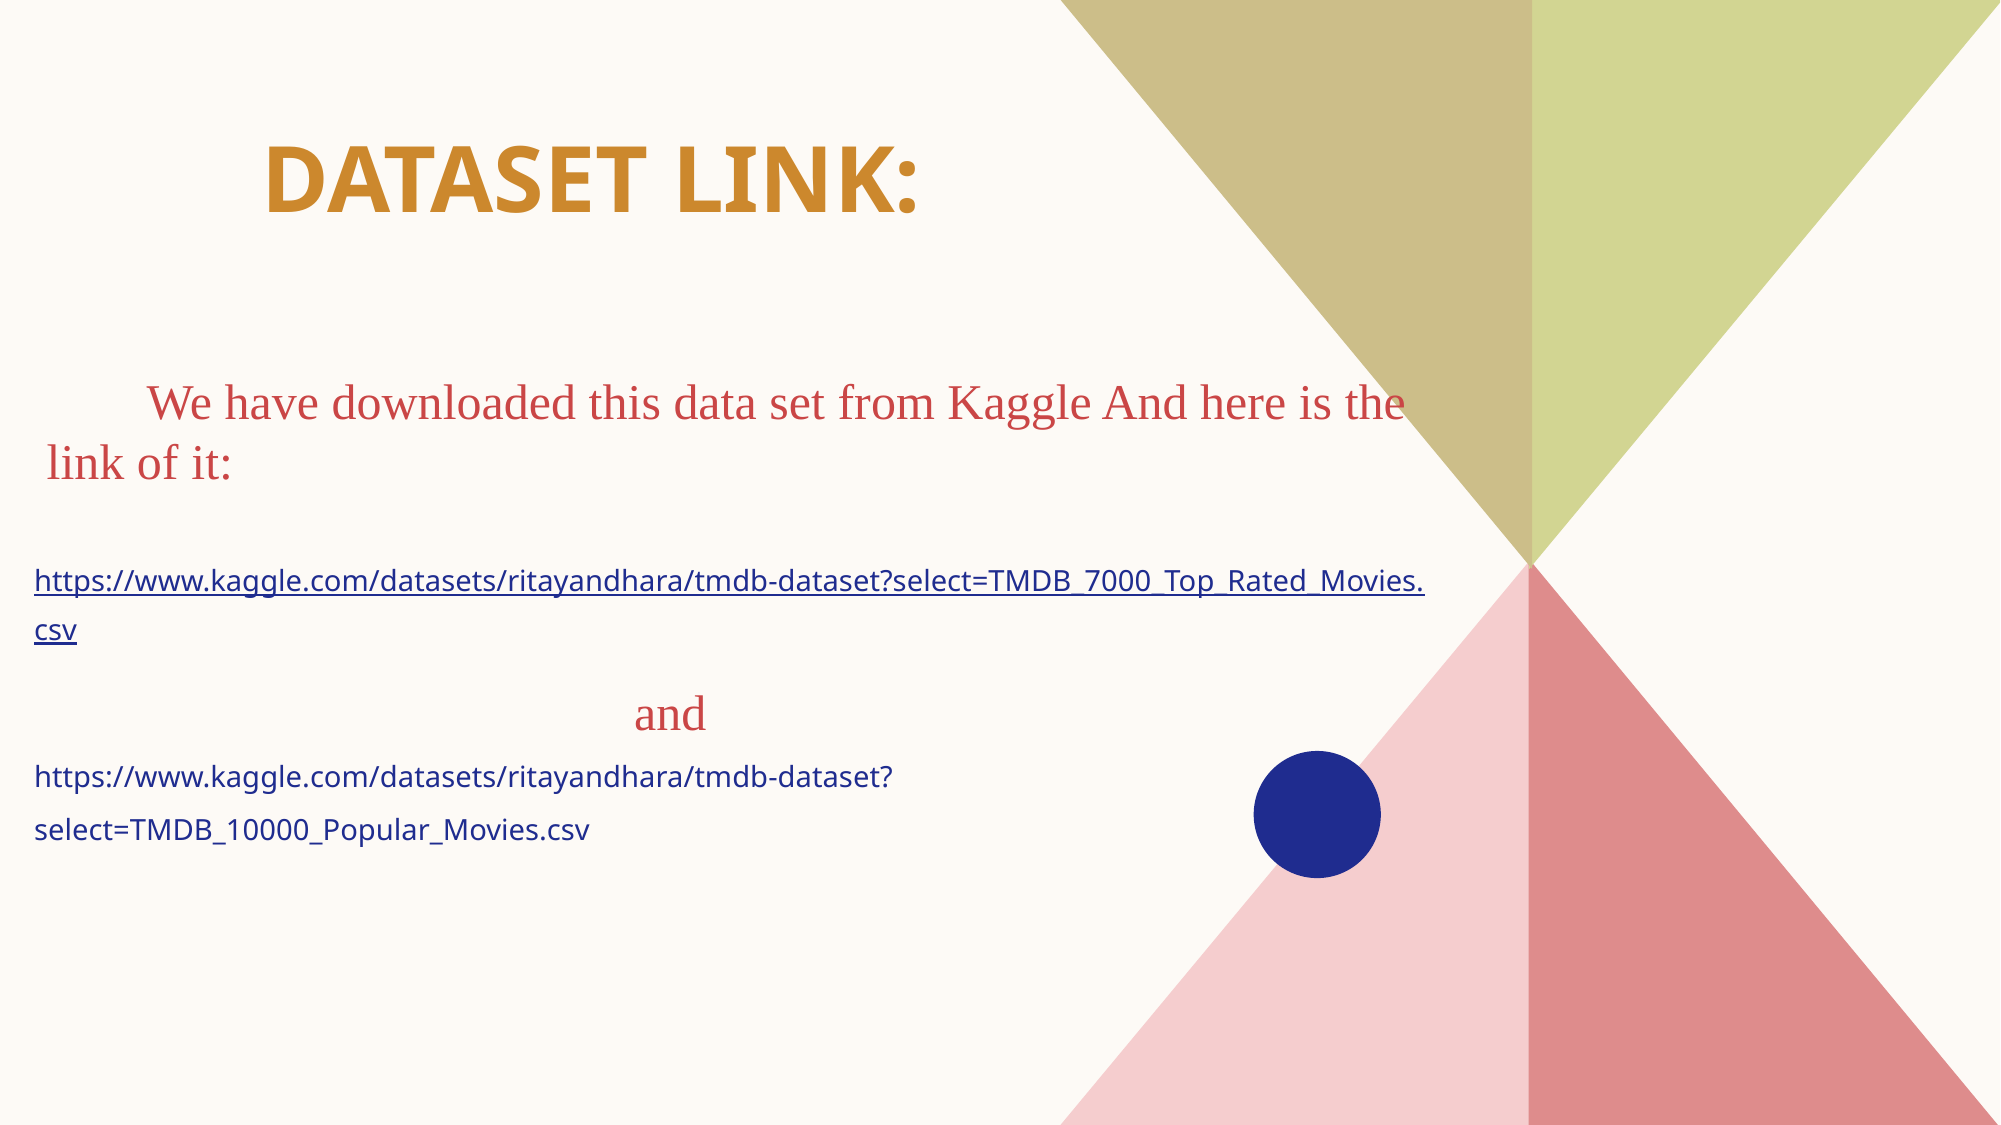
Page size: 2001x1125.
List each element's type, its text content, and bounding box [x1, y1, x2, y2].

list We have downloaded this data set from Kaggle And here is the link of it: https://www.kaggle.com/datasets/ritayandhara/tmdb-dataset?select=TMDB_7000_Top_Rated_Movies.csv and https://www.kaggle.com/datasets/ritayandhara/tmdb-dataset?select=TMDB_10000_Popular_Movies.csv [19, 362, 1443, 960]
title Dataset link: [246, 113, 1180, 241]
